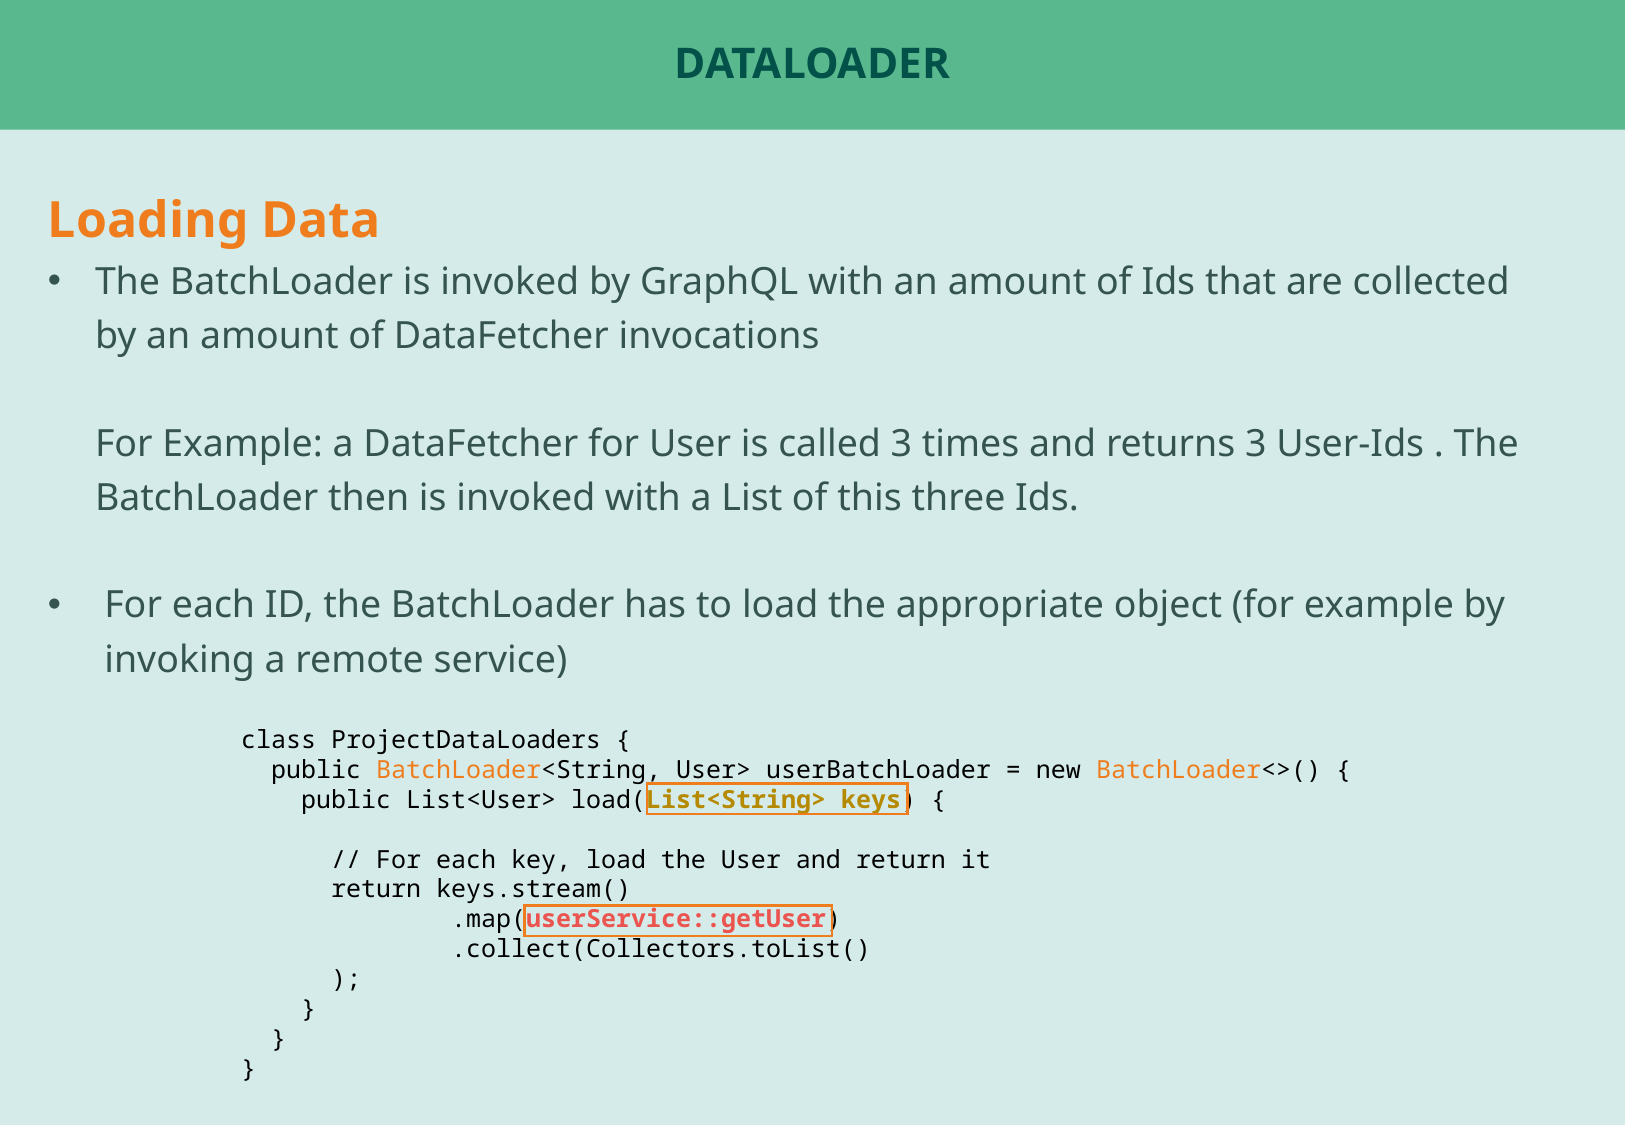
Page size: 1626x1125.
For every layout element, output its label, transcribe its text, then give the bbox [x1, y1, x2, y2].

text_box [523, 904, 833, 937]
text_box class ProjectDataLoaders { public BatchLoader<String, User> userBatchLoader = new BatchLoader<>() { public List<User> load(List<String> keys) { // For each key, load the User and return it return keys.stream() .map(userService::getUser) .collect(Collectors.toList() ); } } } [226, 715, 1592, 1090]
title DataLoader [0, 0, 1625, 130]
text_box [646, 782, 909, 815]
text_box Loading Data The BatchLoader is invoked by GraphQL with an amount of Ids that are collected by an amount of DataFetcher invocations For Example: a DataFetcher for User is called 3 times and returns 3 User-Ids . The BatchLoader then is invoked with a List of this three Ids. For each ID, the BatchLoader has to load the appropriate object (for example by invoking a remote service) [33, 168, 1557, 741]
